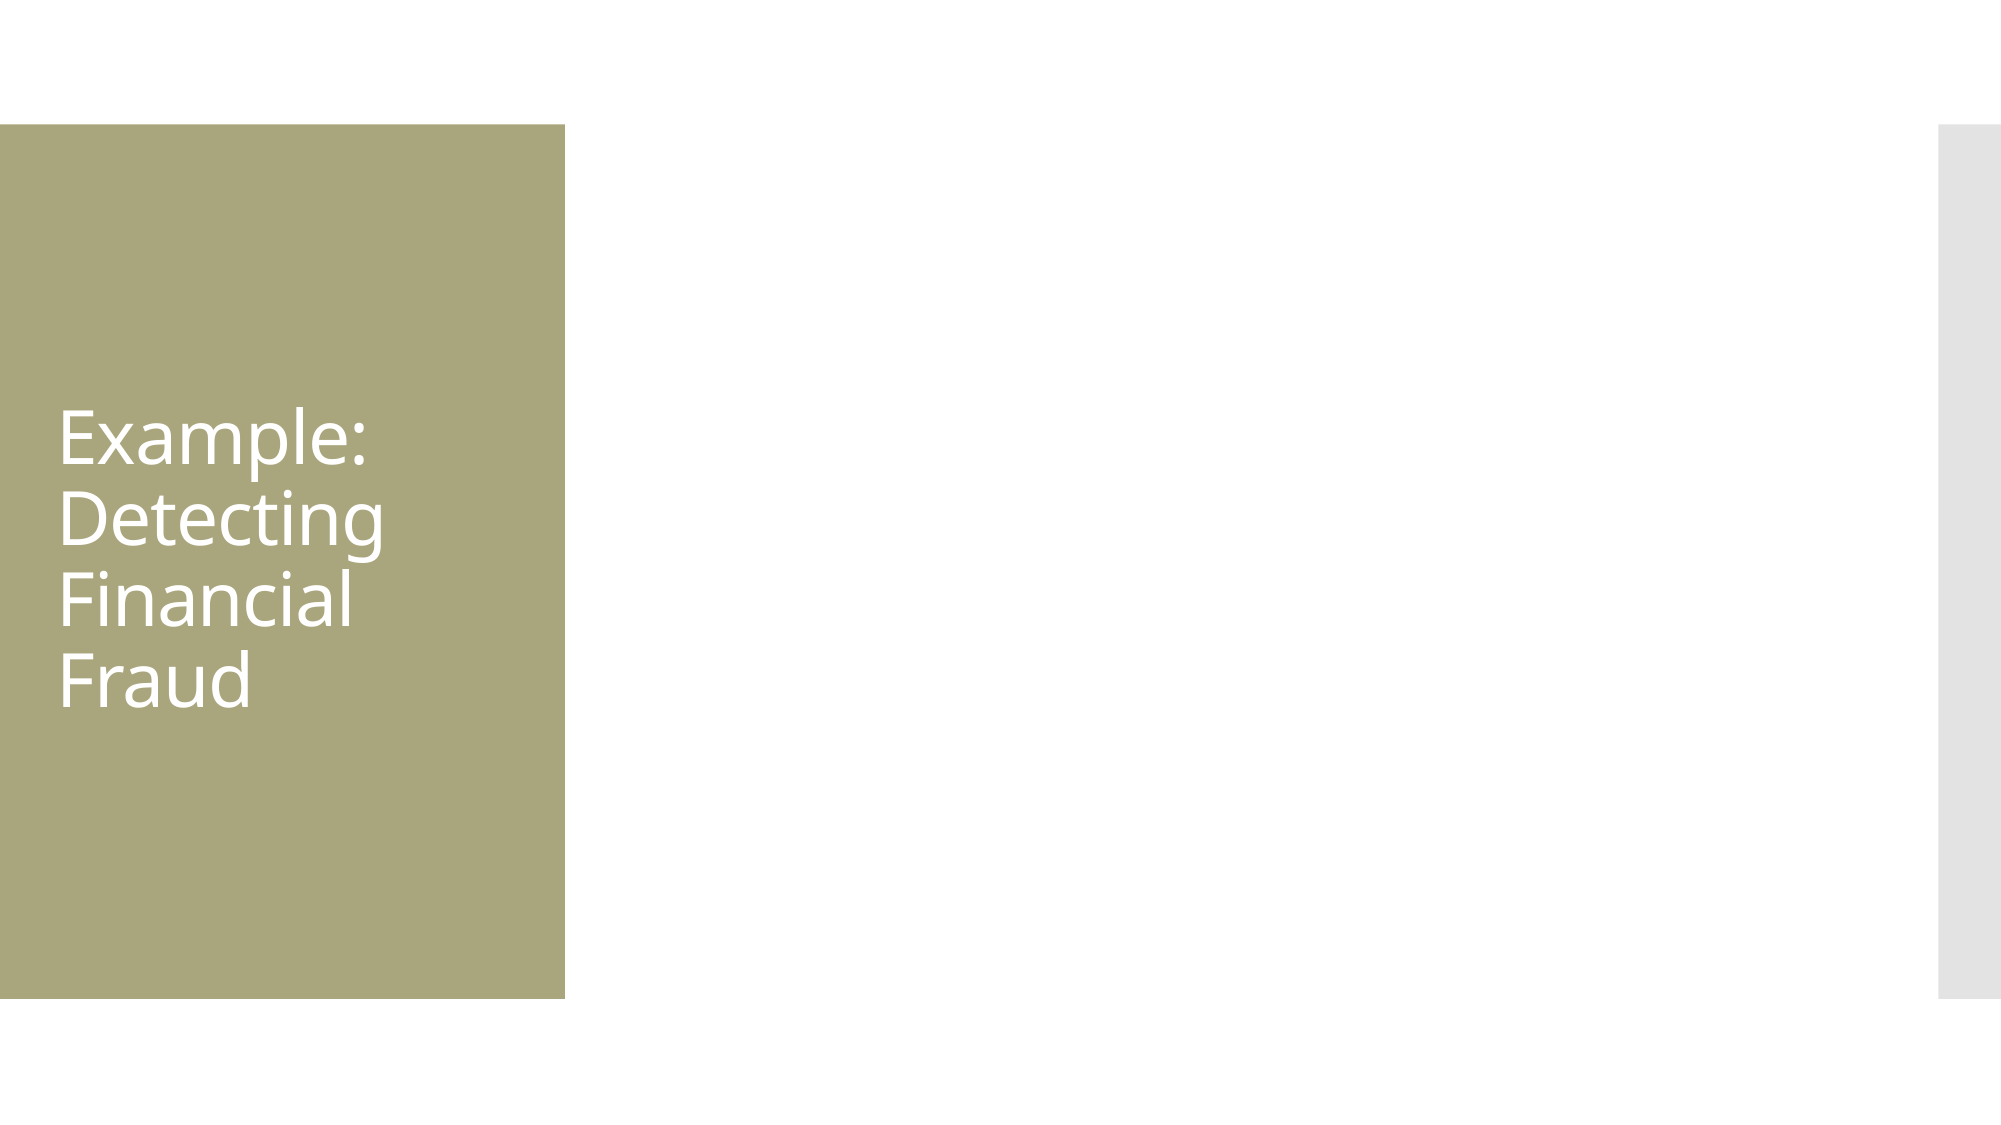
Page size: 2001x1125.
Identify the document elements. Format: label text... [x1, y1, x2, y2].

title Example: Detecting Financial Fraud [41, 184, 525, 940]
